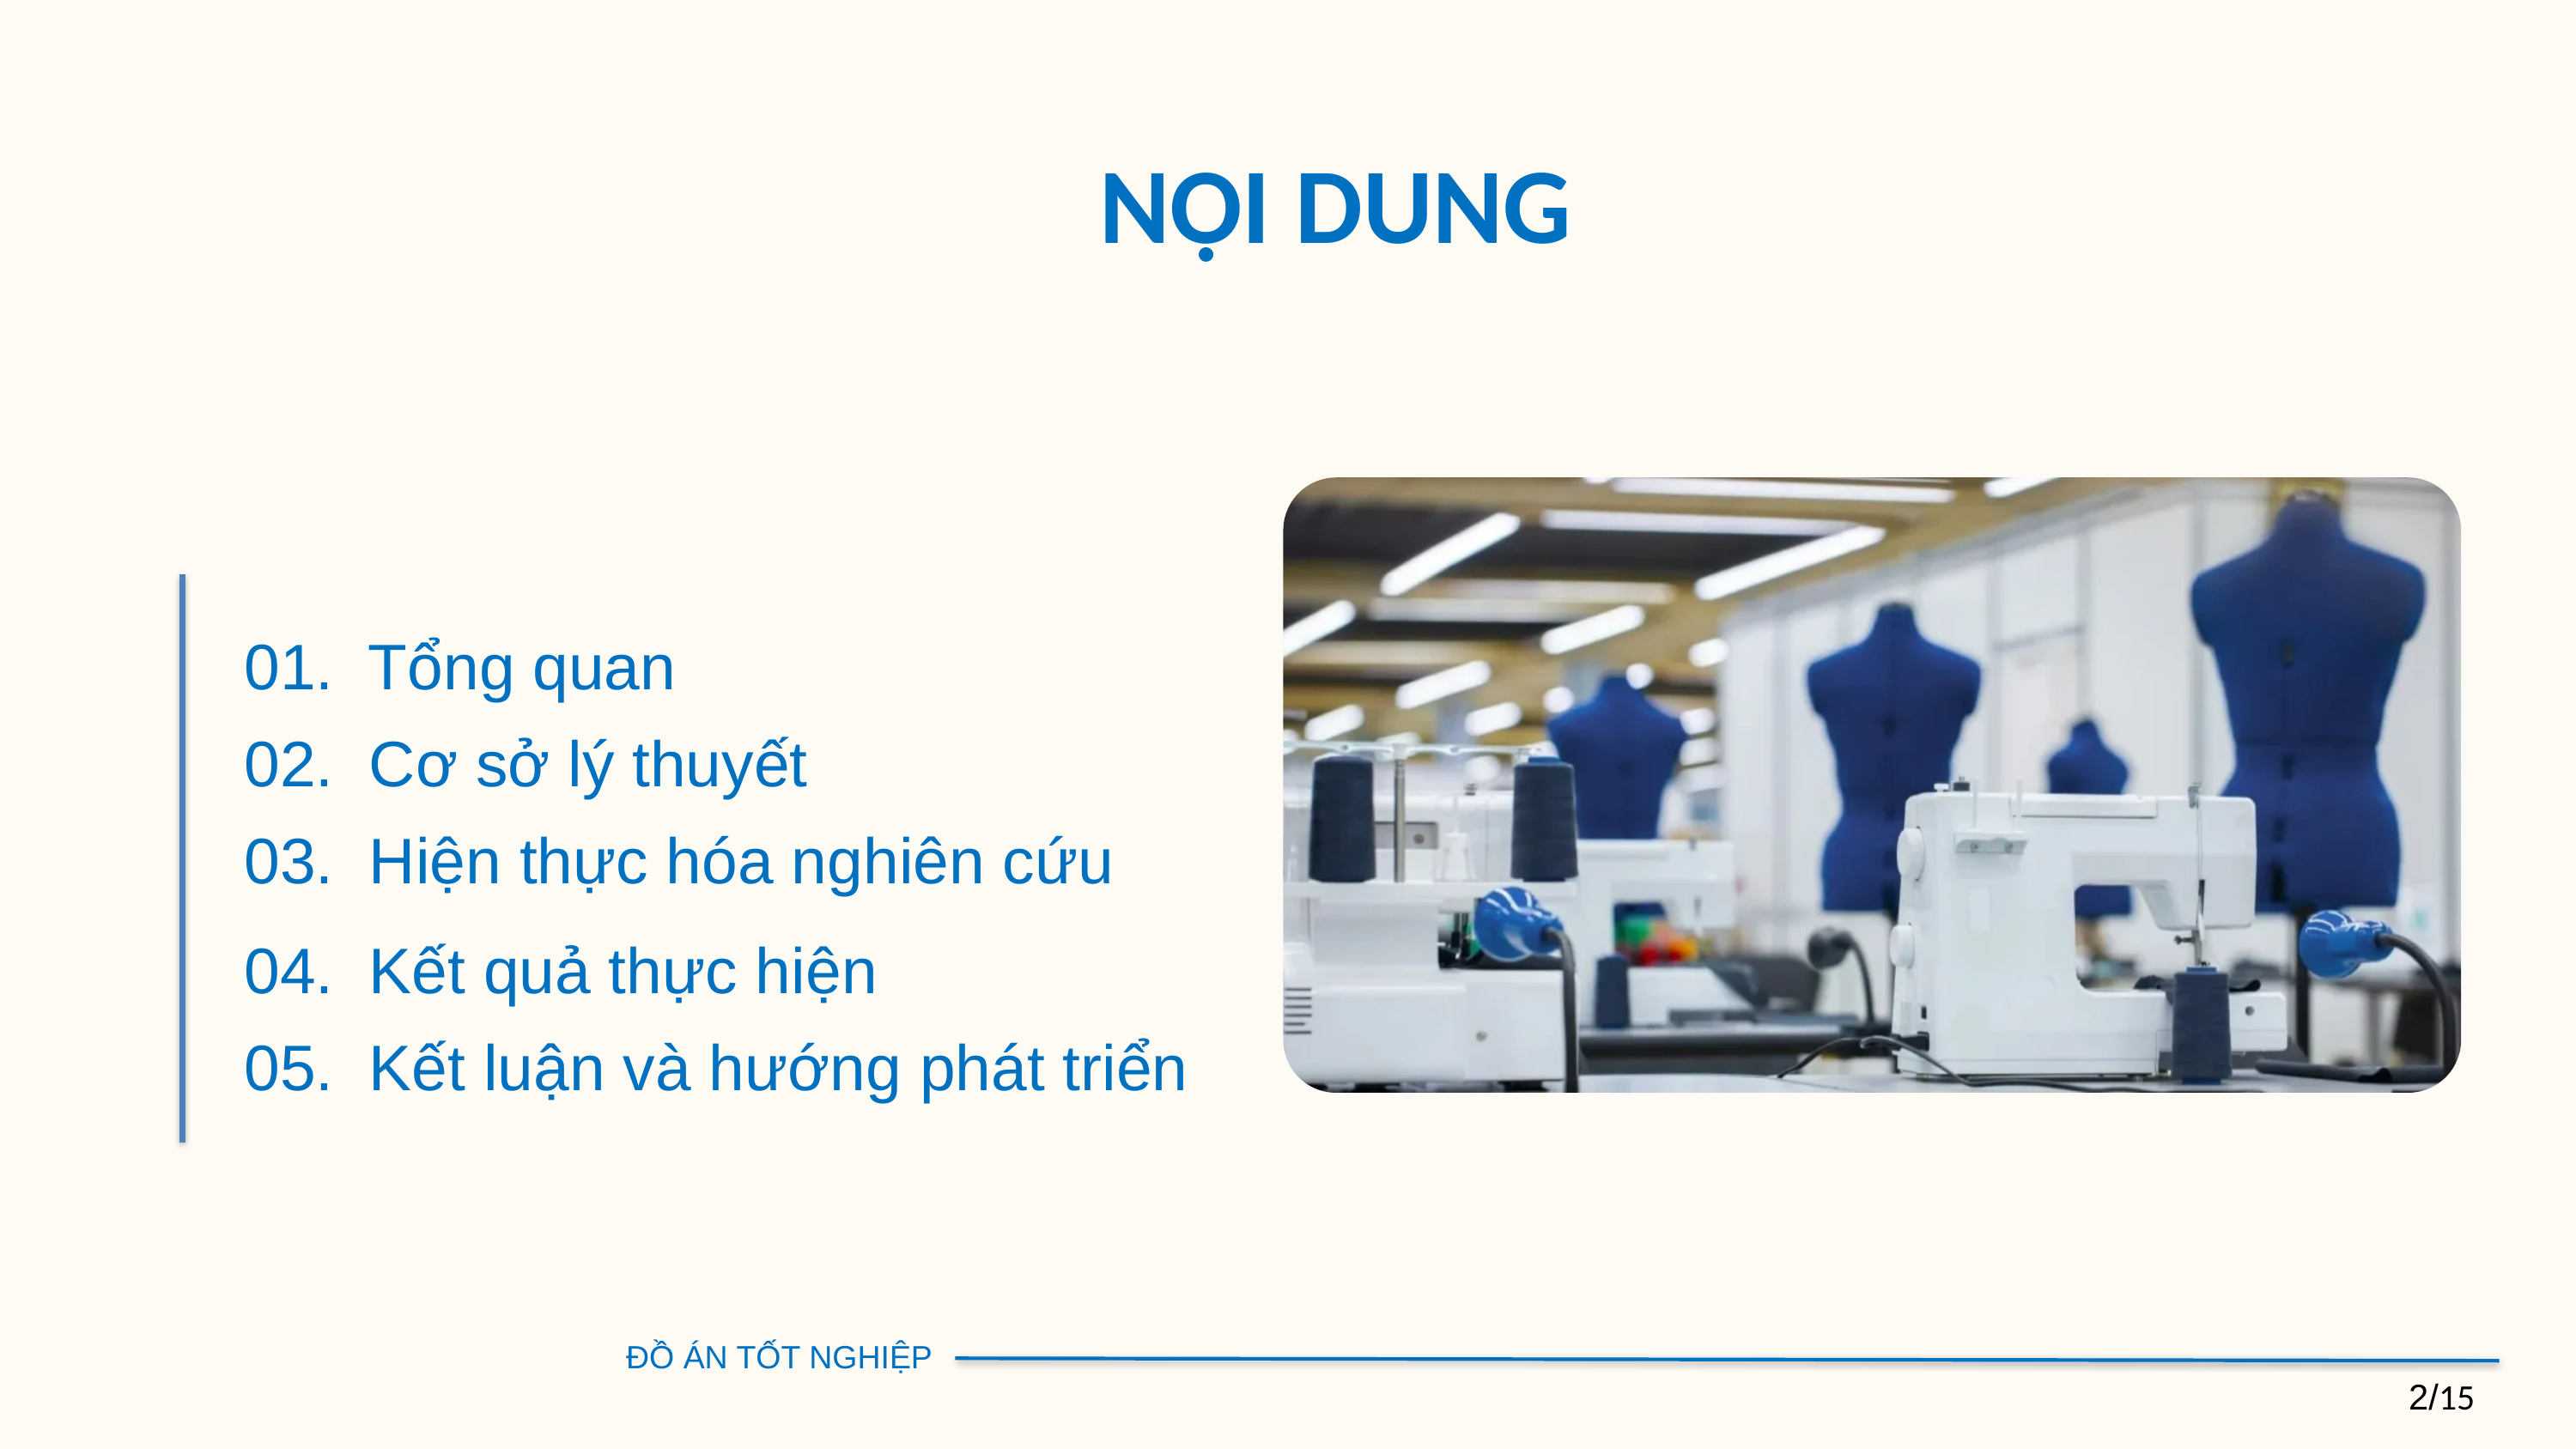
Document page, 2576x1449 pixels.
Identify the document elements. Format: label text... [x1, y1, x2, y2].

picture [1283, 476, 2462, 1094]
text_box [955, 1356, 2500, 1363]
text_box 2/15 [2396, 1367, 2488, 1424]
text_box NỘI DUNG [1086, 130, 1585, 272]
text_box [197, 627, 1246, 1105]
text_box ĐỒ ÁN TỐT NGHIỆP [613, 1330, 946, 1381]
